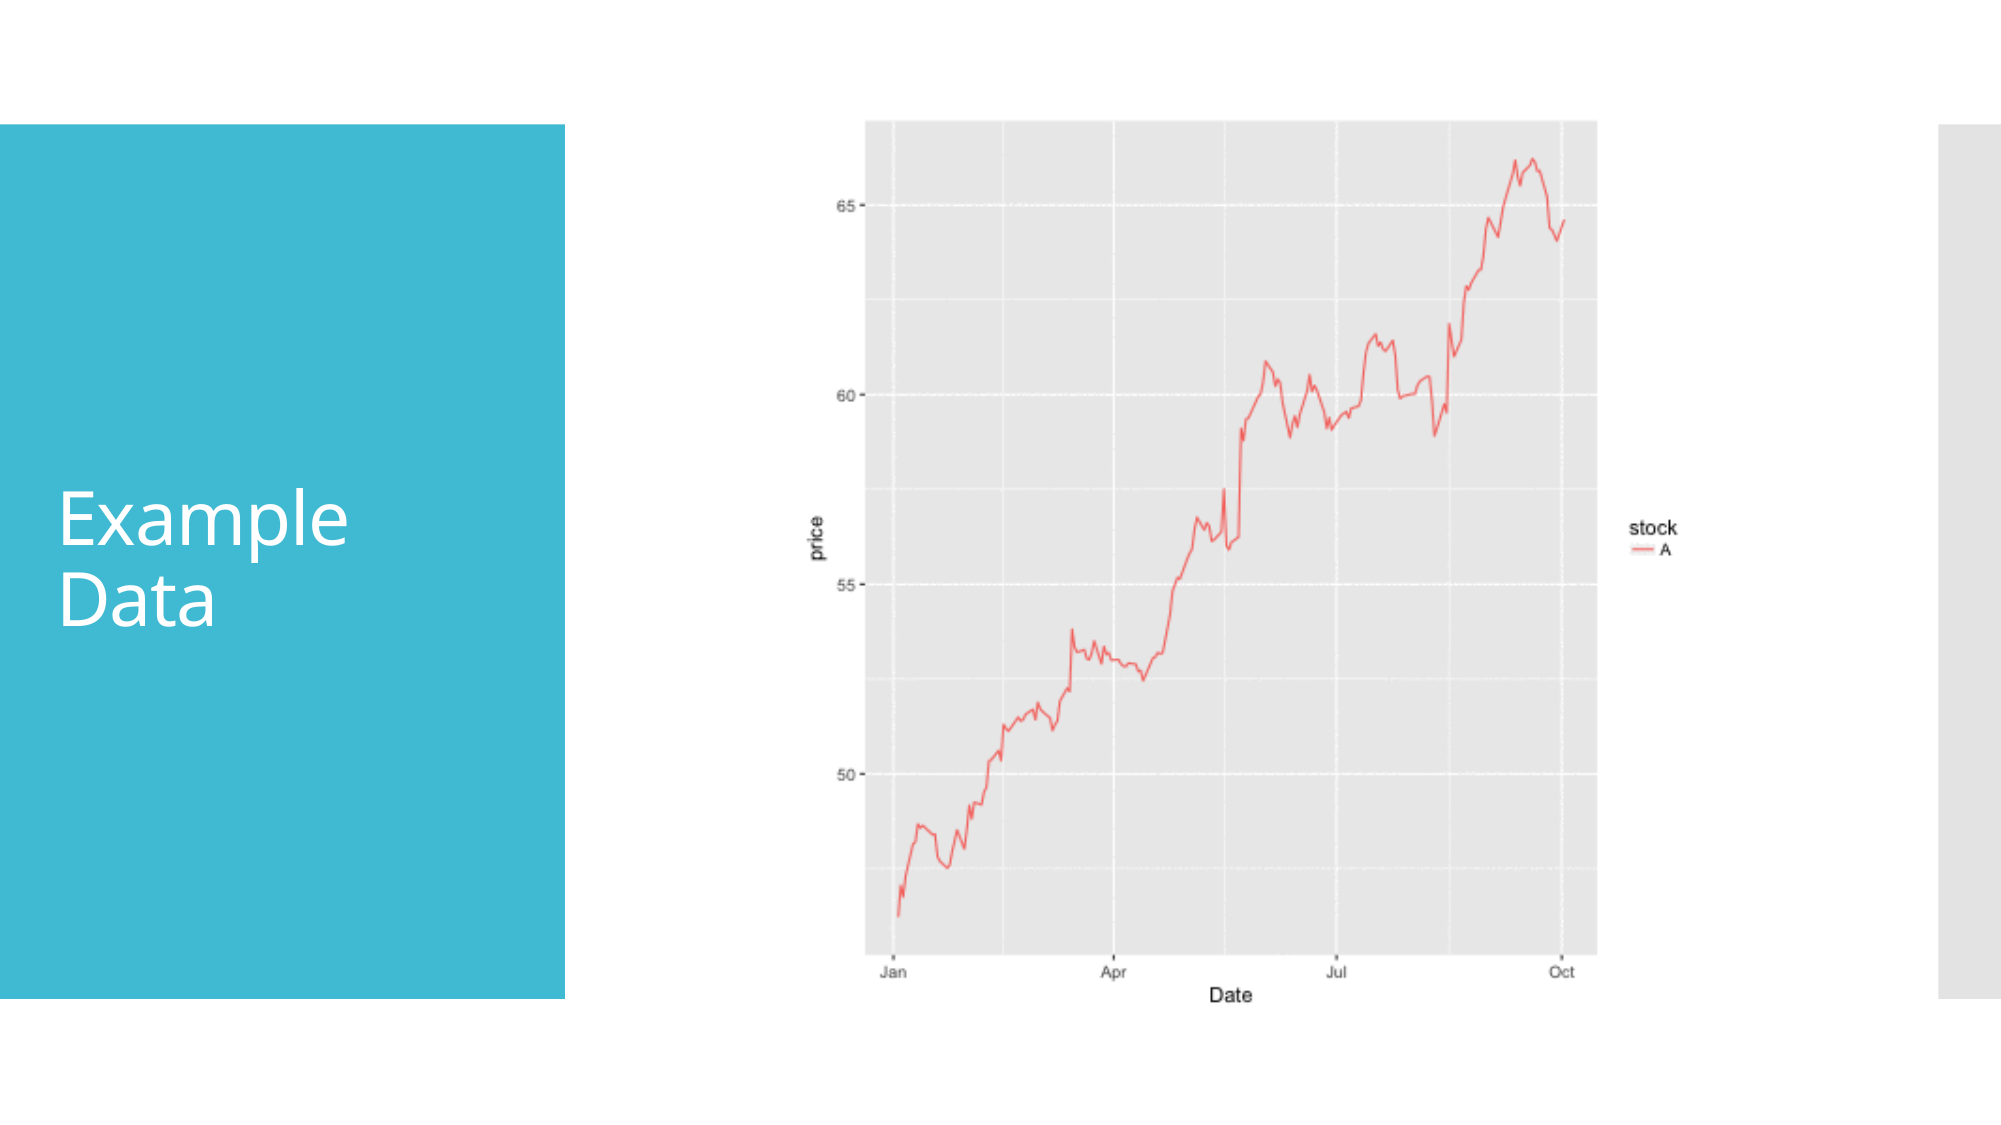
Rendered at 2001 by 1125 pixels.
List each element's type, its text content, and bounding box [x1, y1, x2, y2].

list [798, 111, 1699, 1012]
title Example Data [41, 184, 525, 940]
